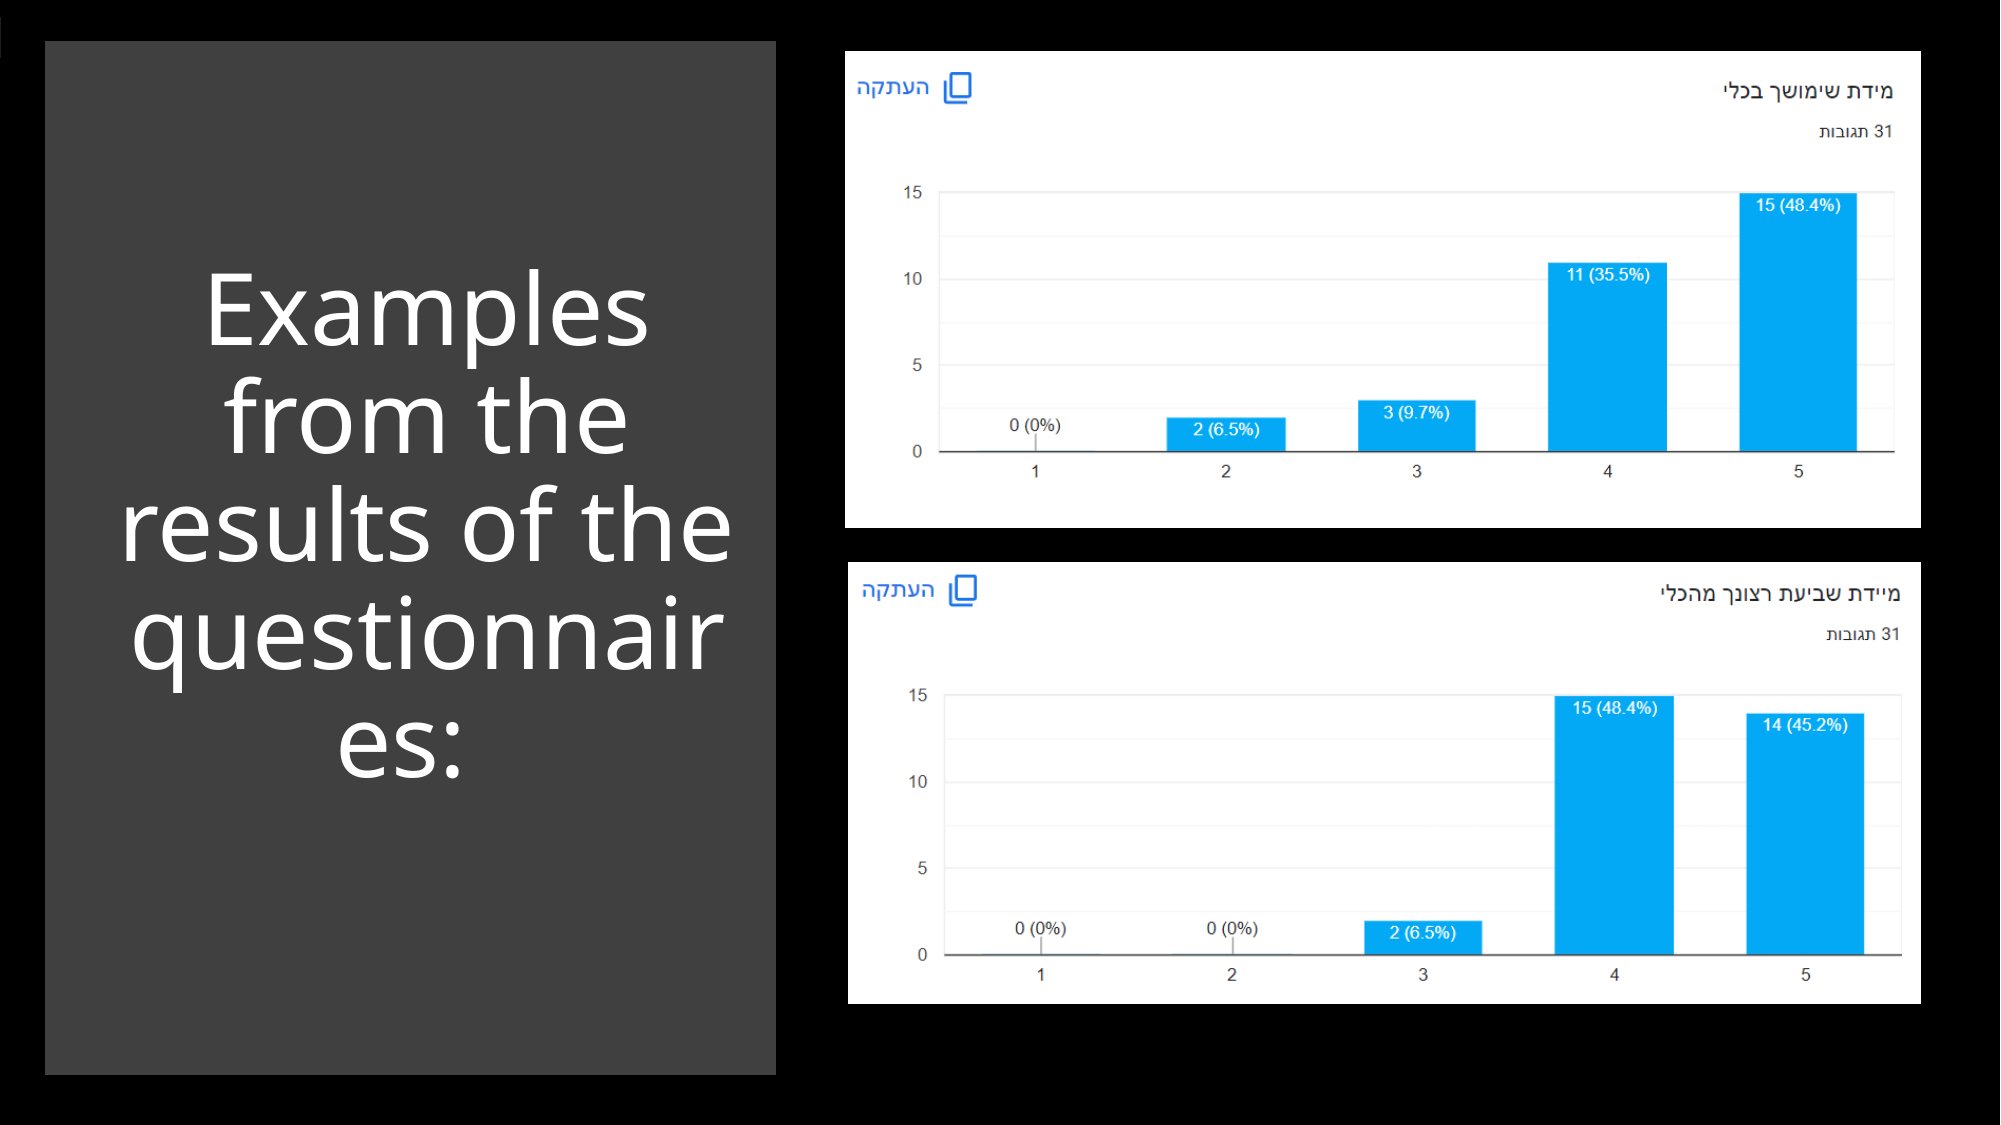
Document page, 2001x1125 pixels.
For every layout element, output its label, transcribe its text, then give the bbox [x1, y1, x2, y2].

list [845, 51, 1921, 529]
text_box [54, 50, 767, 1066]
title Examples from the results of the questionnaires: [98, 121, 756, 936]
picture [848, 562, 1921, 1004]
